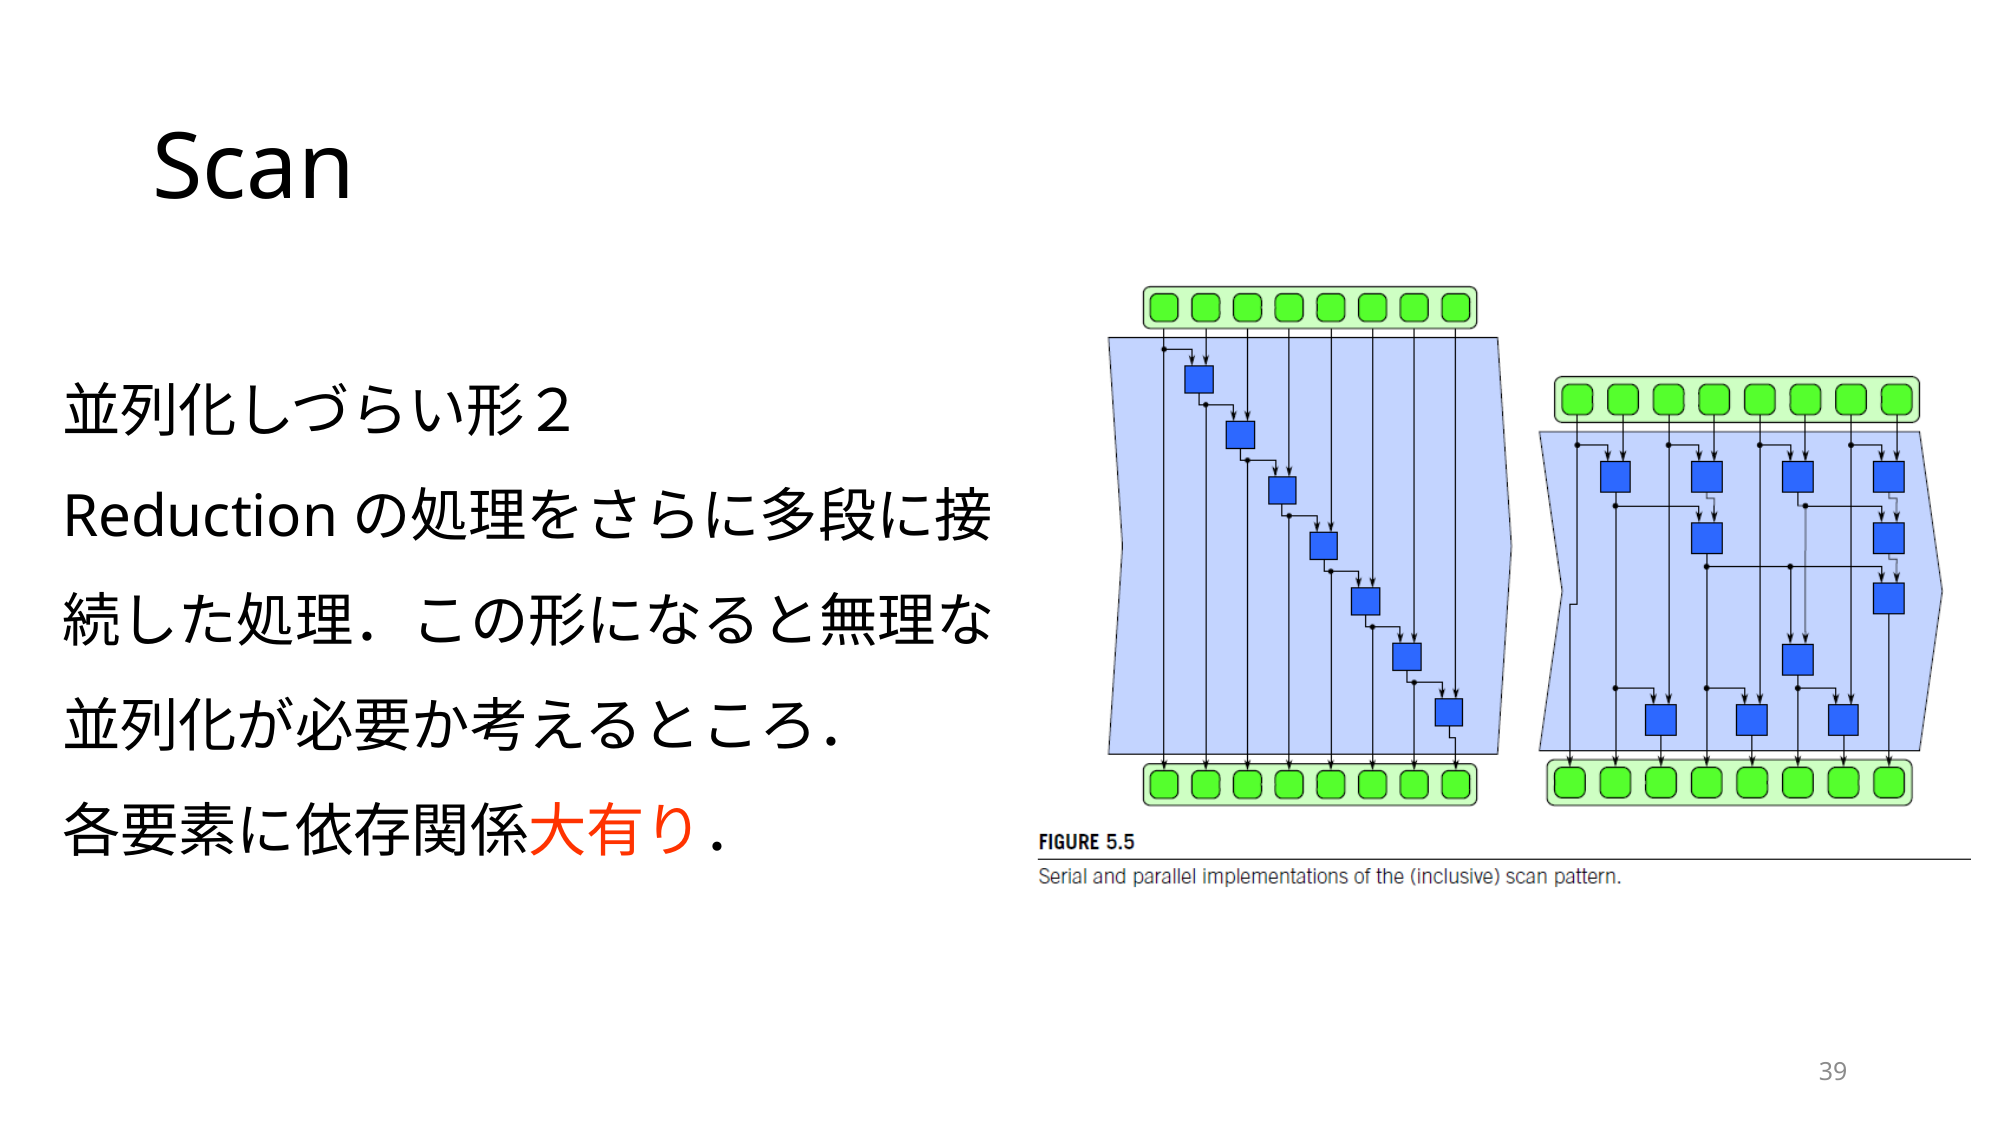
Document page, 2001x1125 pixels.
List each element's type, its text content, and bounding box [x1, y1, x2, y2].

slide_number 39 [1412, 1042, 1863, 1103]
title Scan [137, 59, 1863, 278]
text_box 並列化しづらい形２ Reductionの処理をさらに多段に接続した処理．この形になると無理な並列化が必要か考えるところ． 各要素に依存関係大有り． [47, 330, 999, 871]
picture [999, 219, 1971, 906]
